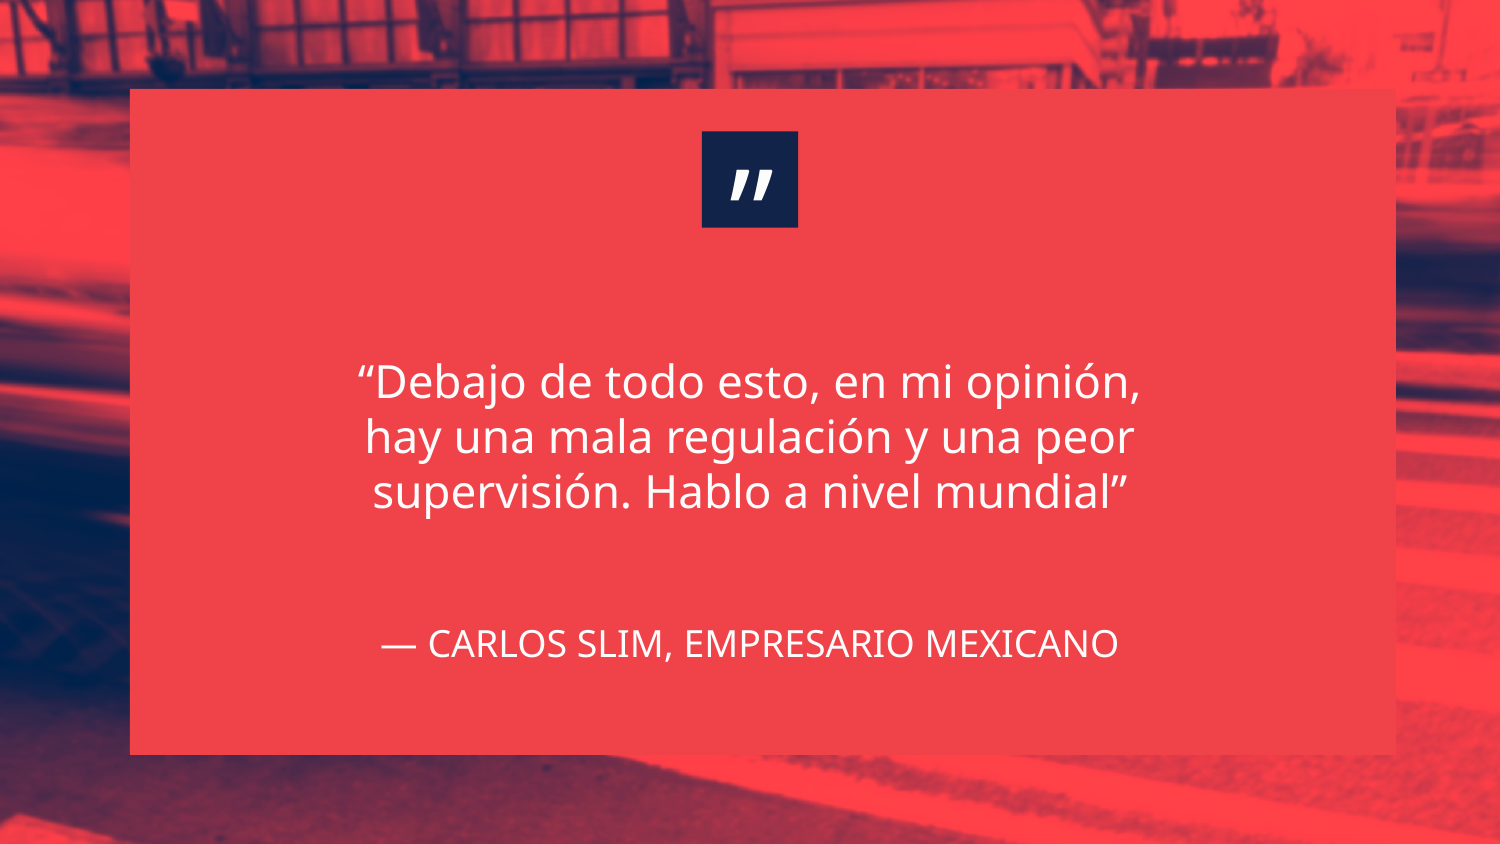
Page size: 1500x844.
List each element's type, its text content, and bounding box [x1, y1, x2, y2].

title — CARLOS SLIM, EMPRESARIO MEXICANO [303, 604, 1197, 687]
subtitle “Debajo de todo esto, en mi opinión, hay una mala regulación y una peor supervisión. Hablo a nivel mundial” [303, 330, 1197, 540]
text_box [701, 131, 799, 228]
title ” [714, 143, 786, 216]
text_box [129, 88, 1396, 755]
picture [0, 0, 1500, 844]
